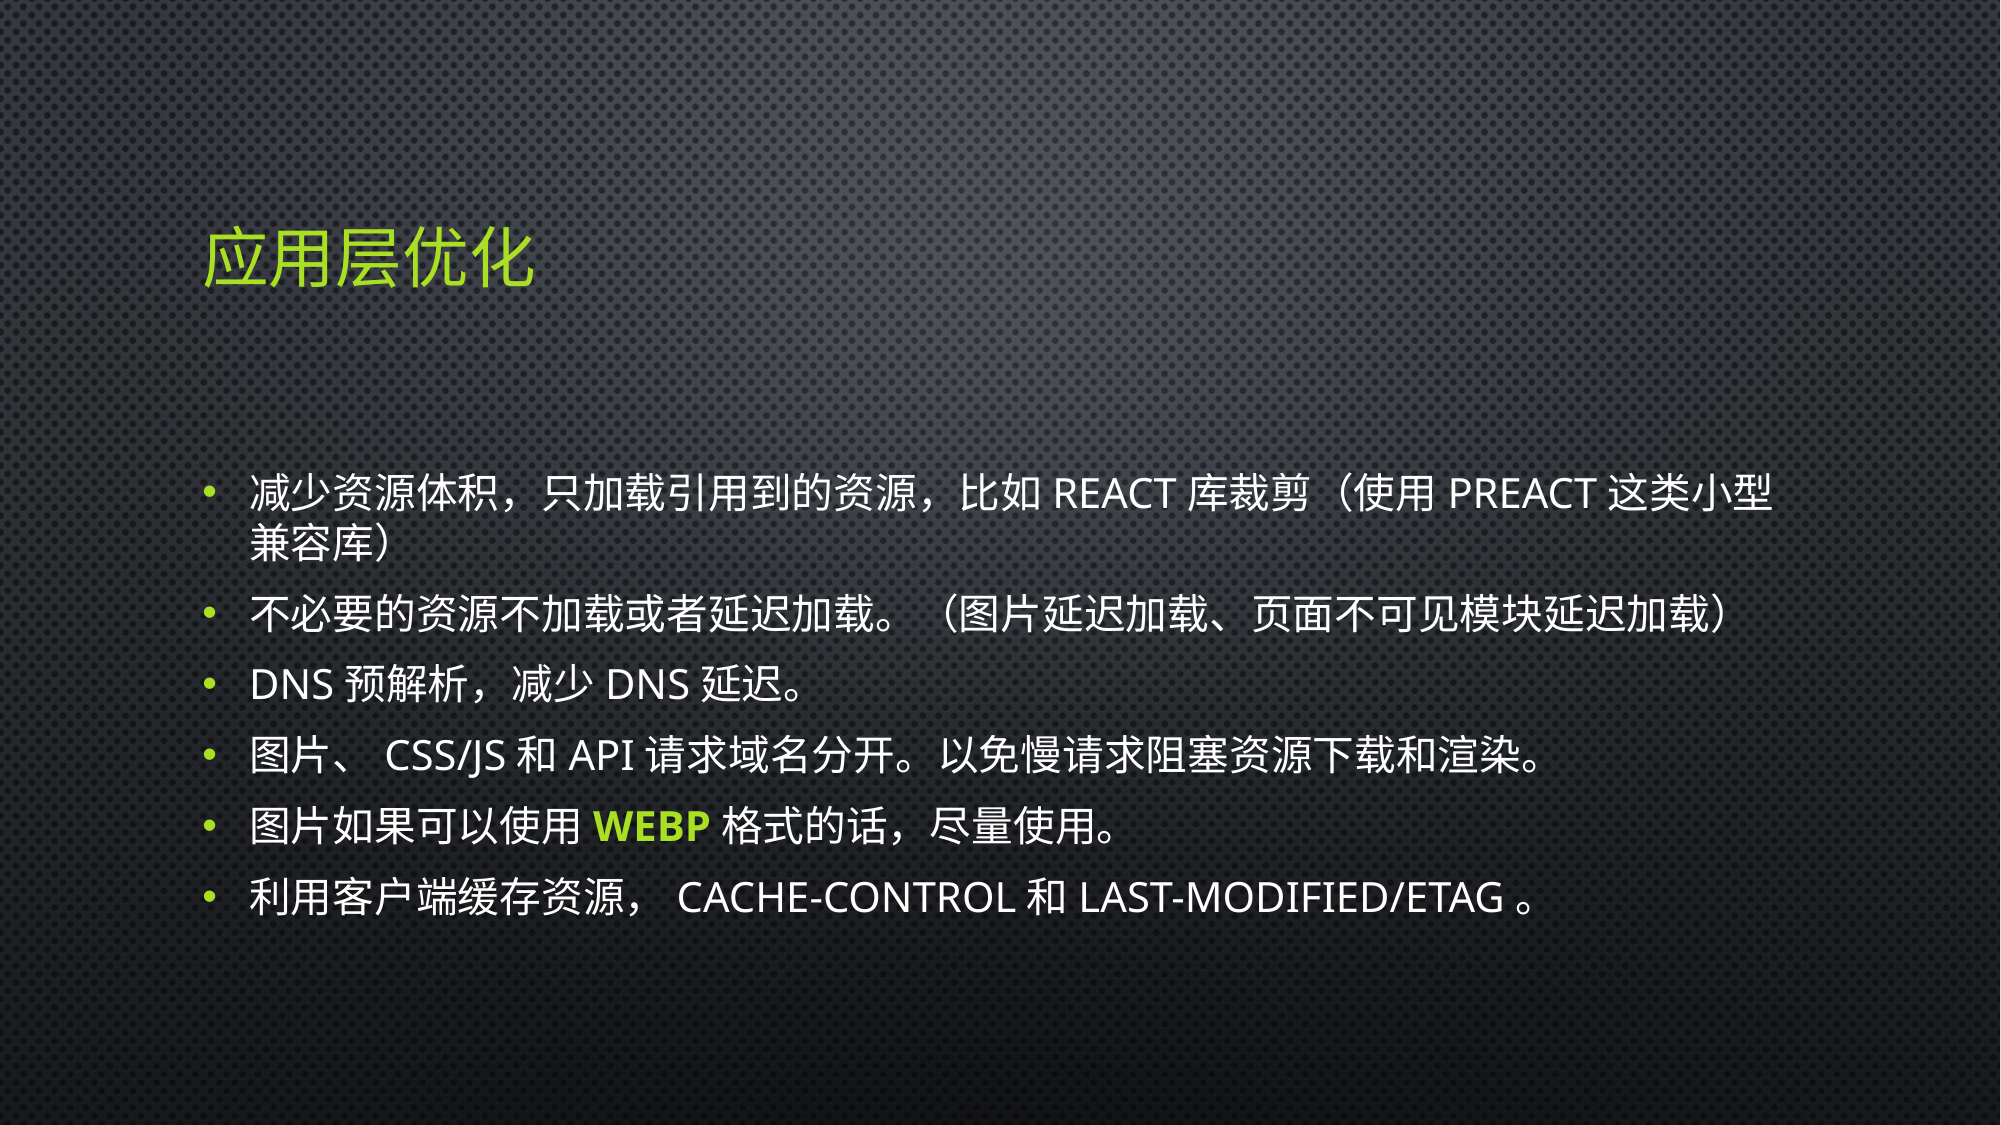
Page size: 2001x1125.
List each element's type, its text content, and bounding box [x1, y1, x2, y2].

list 减少资源体积，只加载引用到的资源，比如React库裁剪（使用Preact这类小型兼容库） 不必要的资源不加载或者延迟加载。（图片延迟加载、页面不可见模块延迟加载） DNS预解析，减少DNS延迟。 图片、CSS/JS和API请求域名分开。以免慢请求阻塞资源下载和渲染。 图片如果可以使用webp格式的话，尽量使用。 利用客户端缓存资源，Cache-Control和Last-Modified/Etag。 [187, 437, 1813, 950]
title 应用层优化 [187, 99, 1813, 413]
